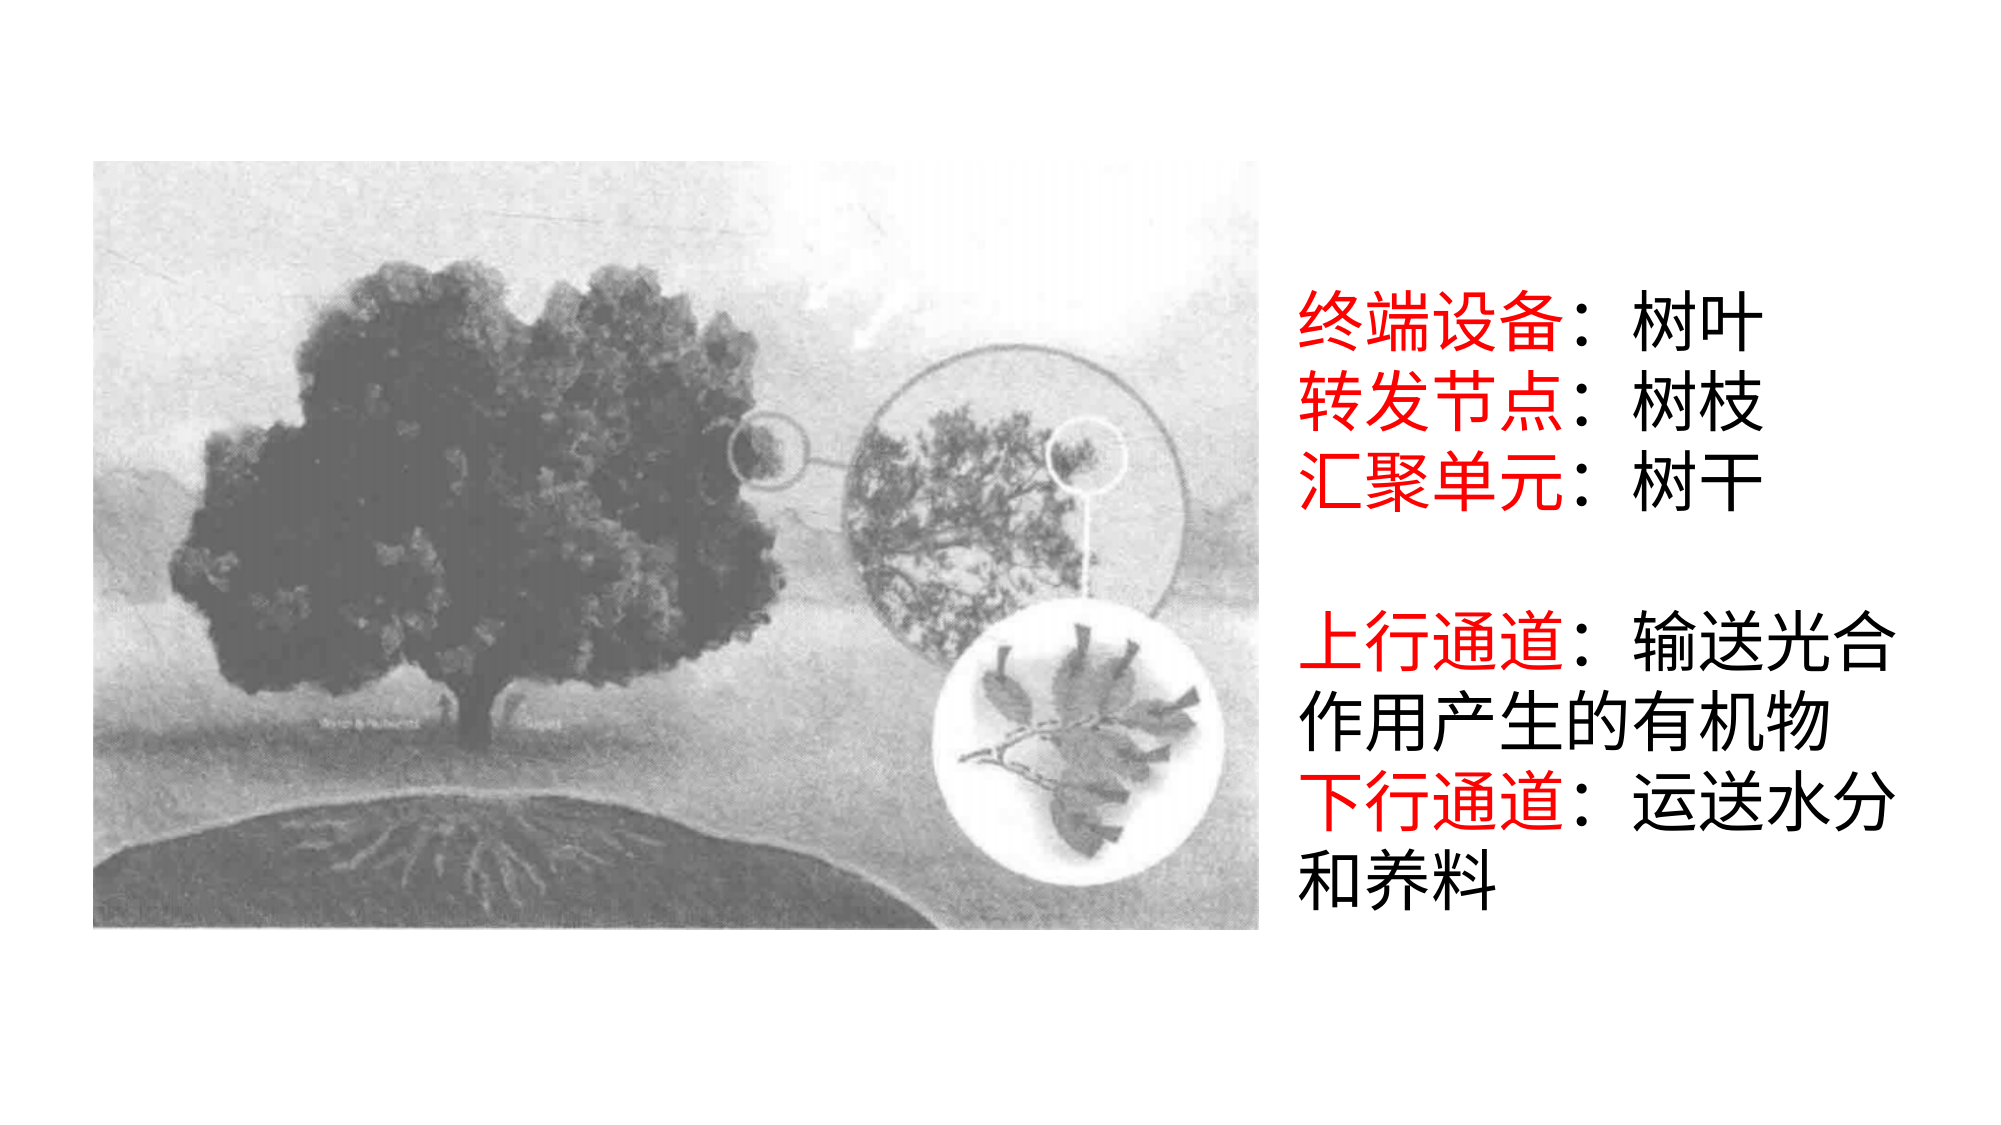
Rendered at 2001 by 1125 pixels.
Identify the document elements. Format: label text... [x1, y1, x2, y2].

picture [93, 161, 1259, 930]
text_box 终端设备：树叶 转发节点：树枝 汇聚单元：树干 上行通道：输送光合作用产生的有机物 下行通道：运送水分和养料 [1283, 272, 1942, 927]
